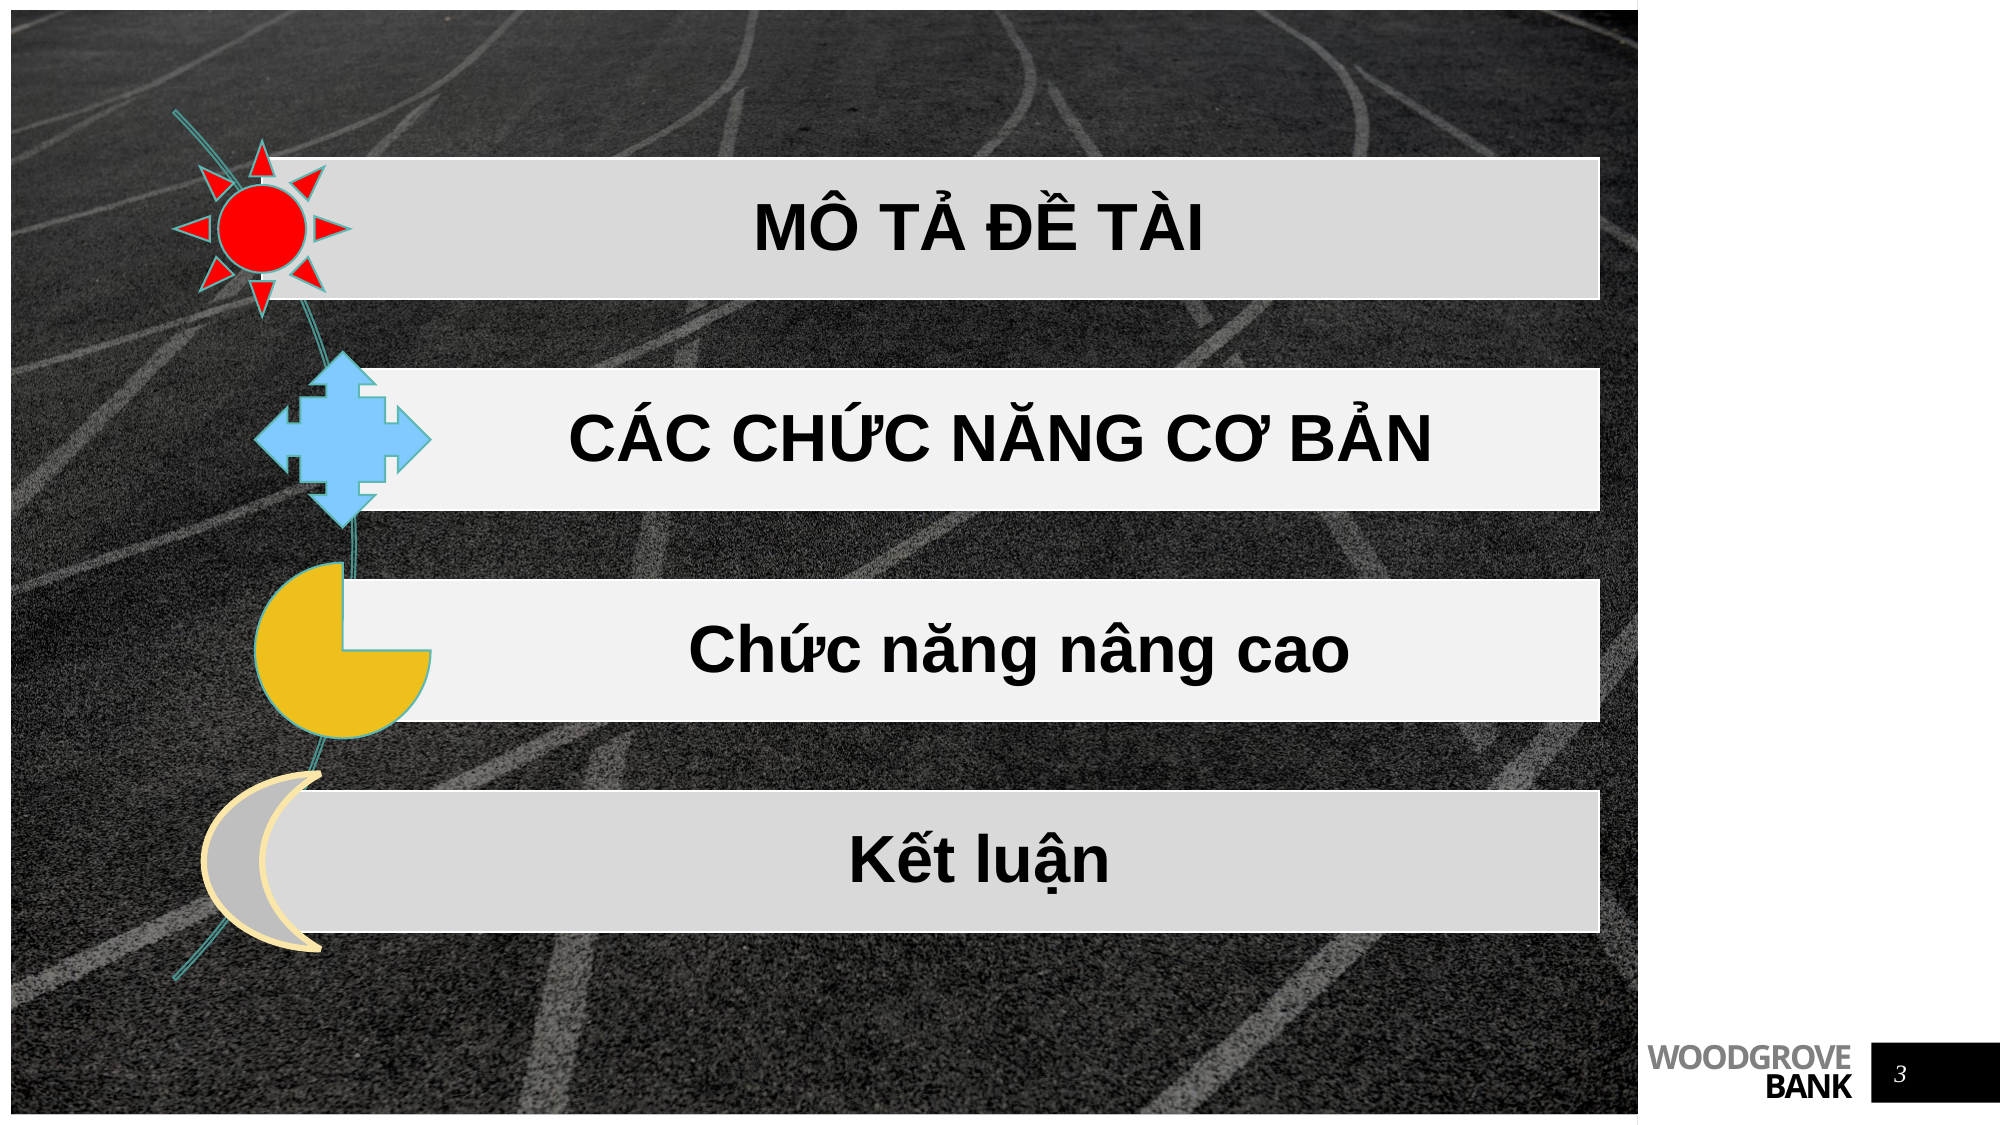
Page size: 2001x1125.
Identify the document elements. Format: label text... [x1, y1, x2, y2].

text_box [159, 88, 1612, 1002]
picture [11, 10, 1638, 1114]
slide_number 3 [1877, 1050, 1924, 1096]
